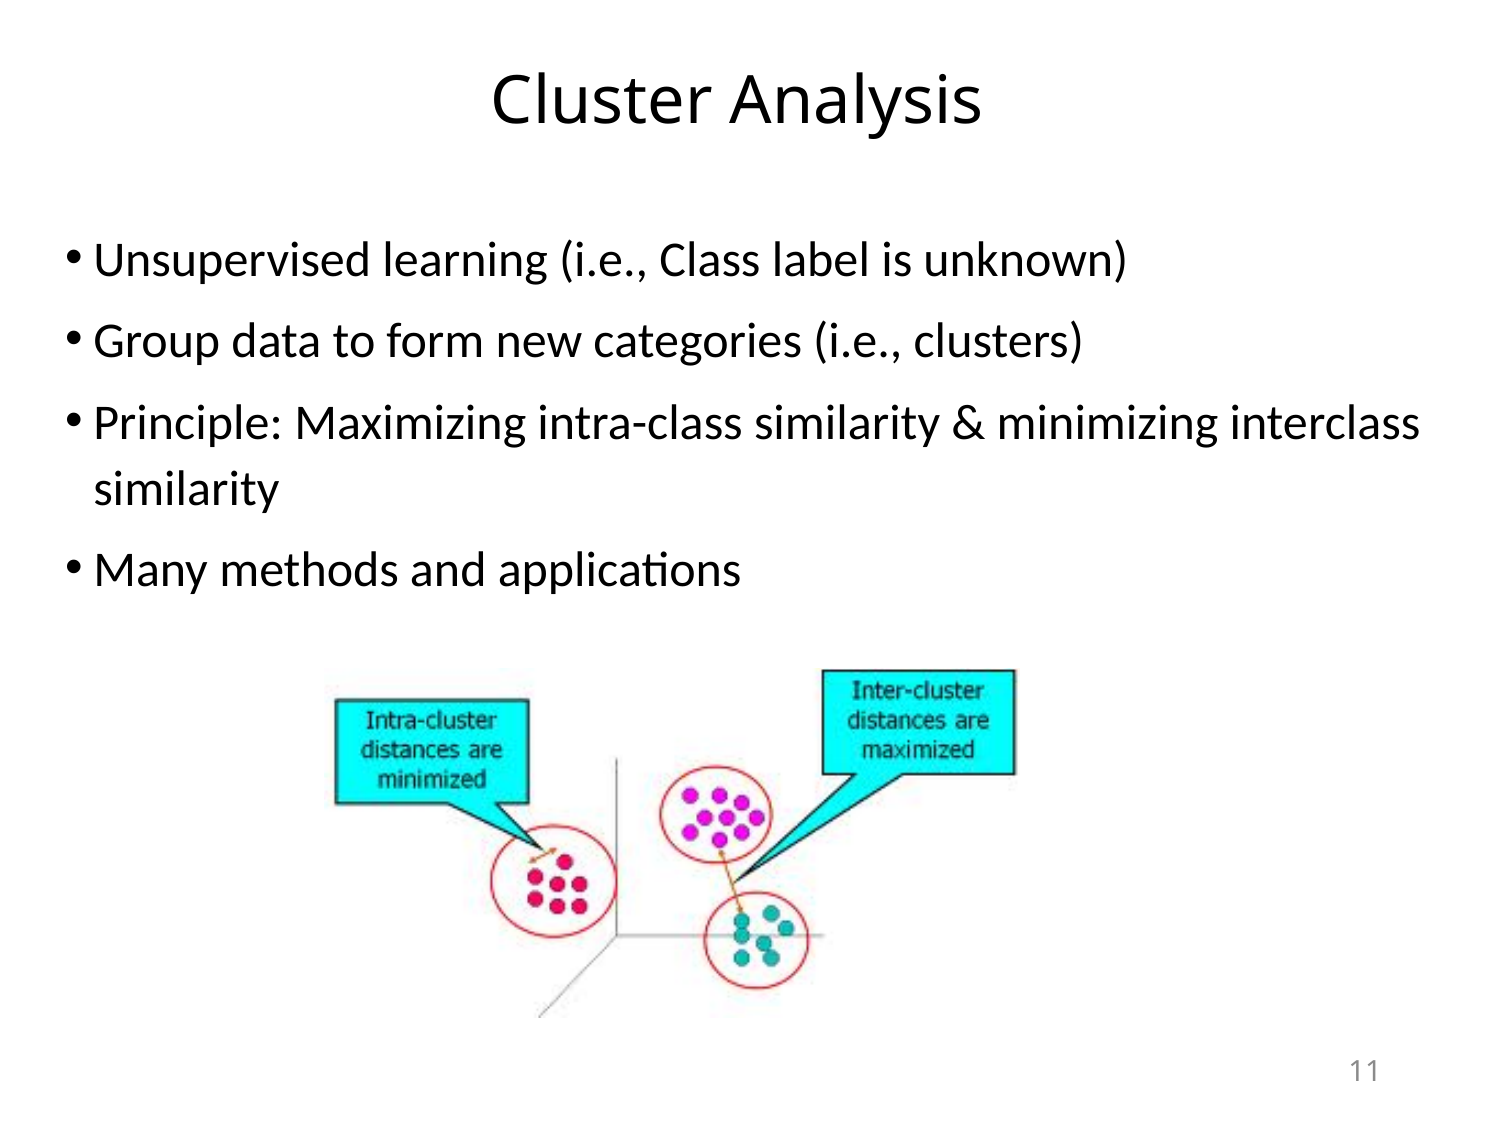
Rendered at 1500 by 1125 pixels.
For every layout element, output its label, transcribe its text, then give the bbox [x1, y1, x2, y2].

picture [324, 668, 1020, 1018]
list Unsupervised learning (i.e., Class label is unknown) Group data to form new categories (i.e., clusters) Principle: Maximizing intra-class similarity & minimizing interclass similarity Many methods and applications [50, 212, 1450, 1075]
slide_number 11 [1059, 1075, 1397, 1103]
title Cluster Analysis [0, 50, 1475, 155]
